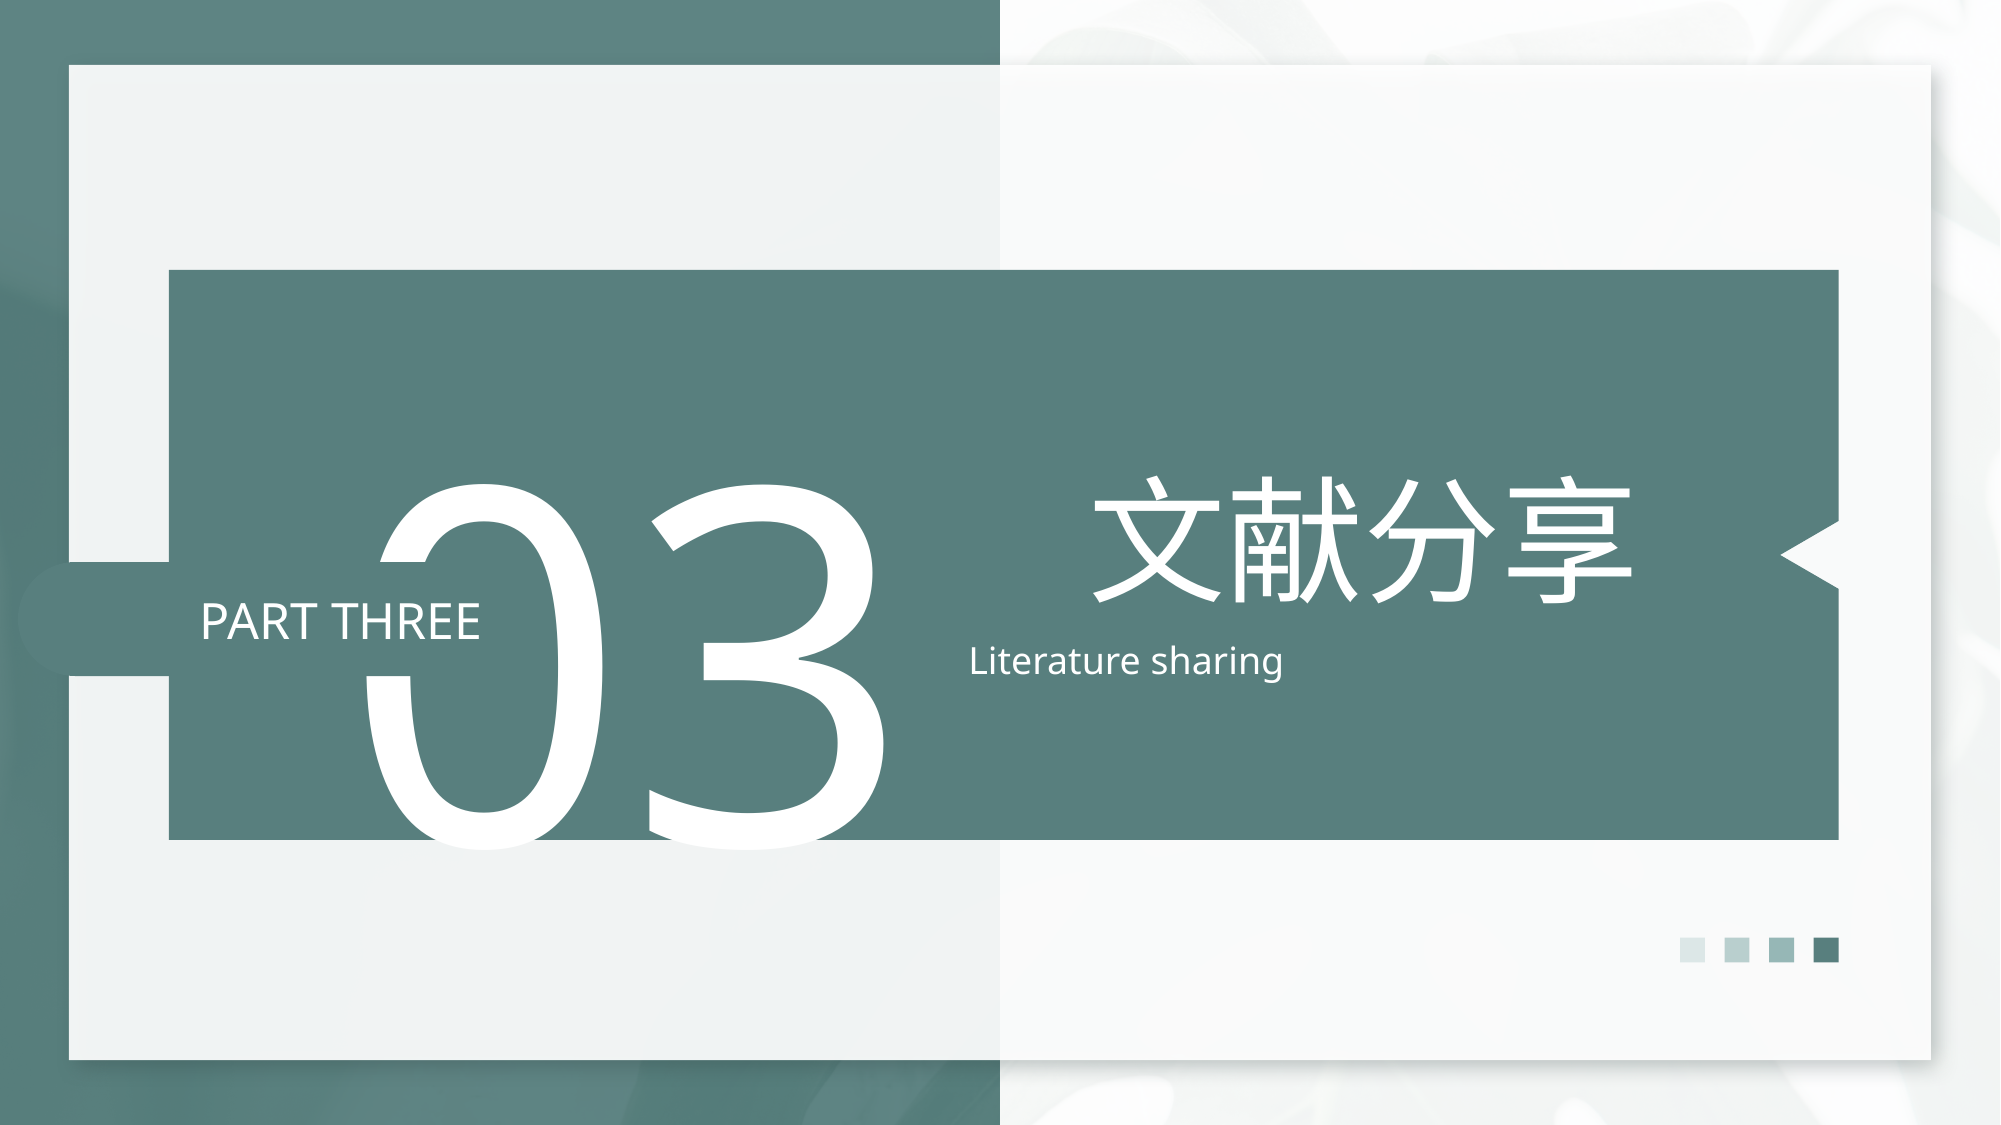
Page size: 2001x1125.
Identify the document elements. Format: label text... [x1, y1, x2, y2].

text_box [968, 455, 1768, 683]
text_box [16, 560, 477, 678]
text_box 03 [342, 348, 913, 946]
text_box PART THREE [199, 589, 483, 650]
